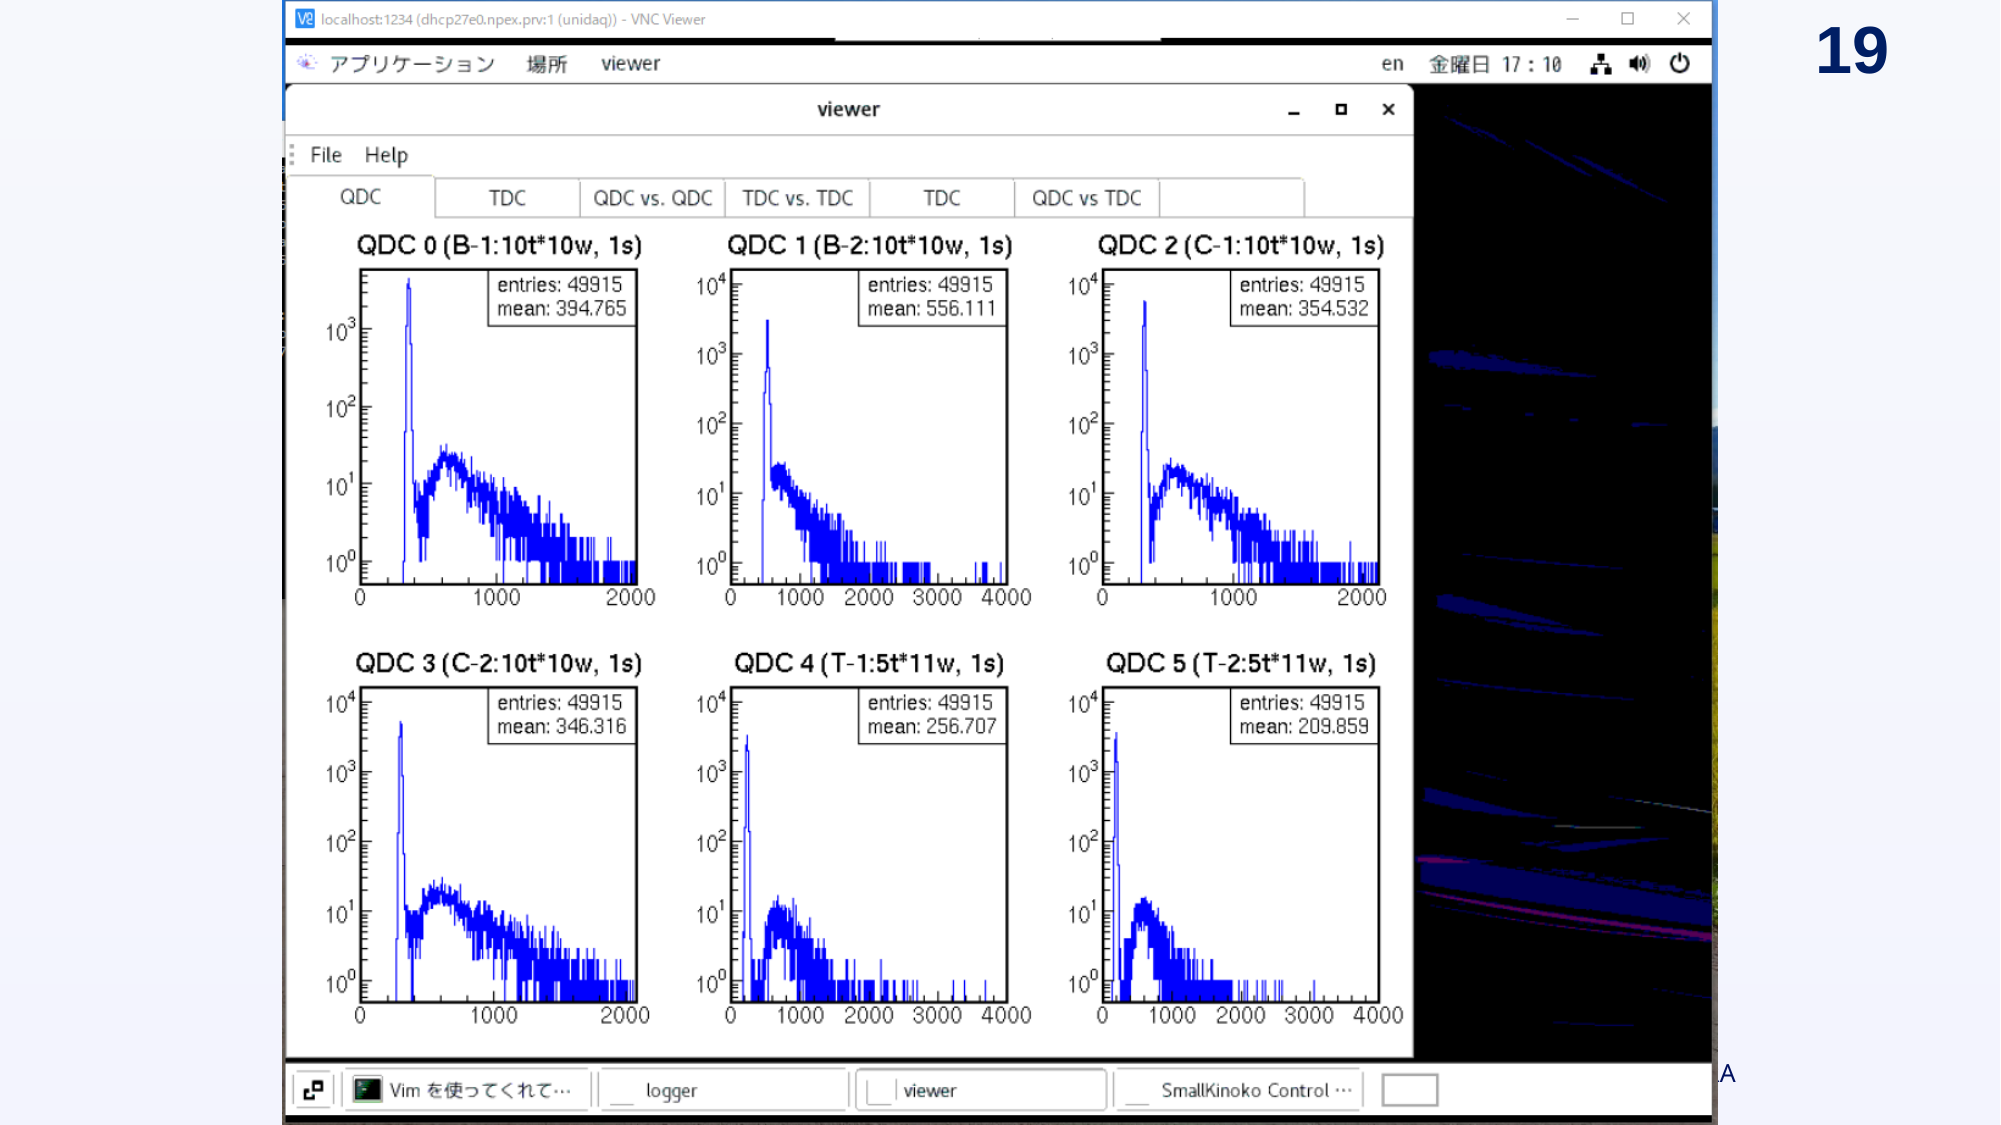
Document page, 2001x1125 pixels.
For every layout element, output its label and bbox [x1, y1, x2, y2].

picture [282, 0, 1718, 1125]
